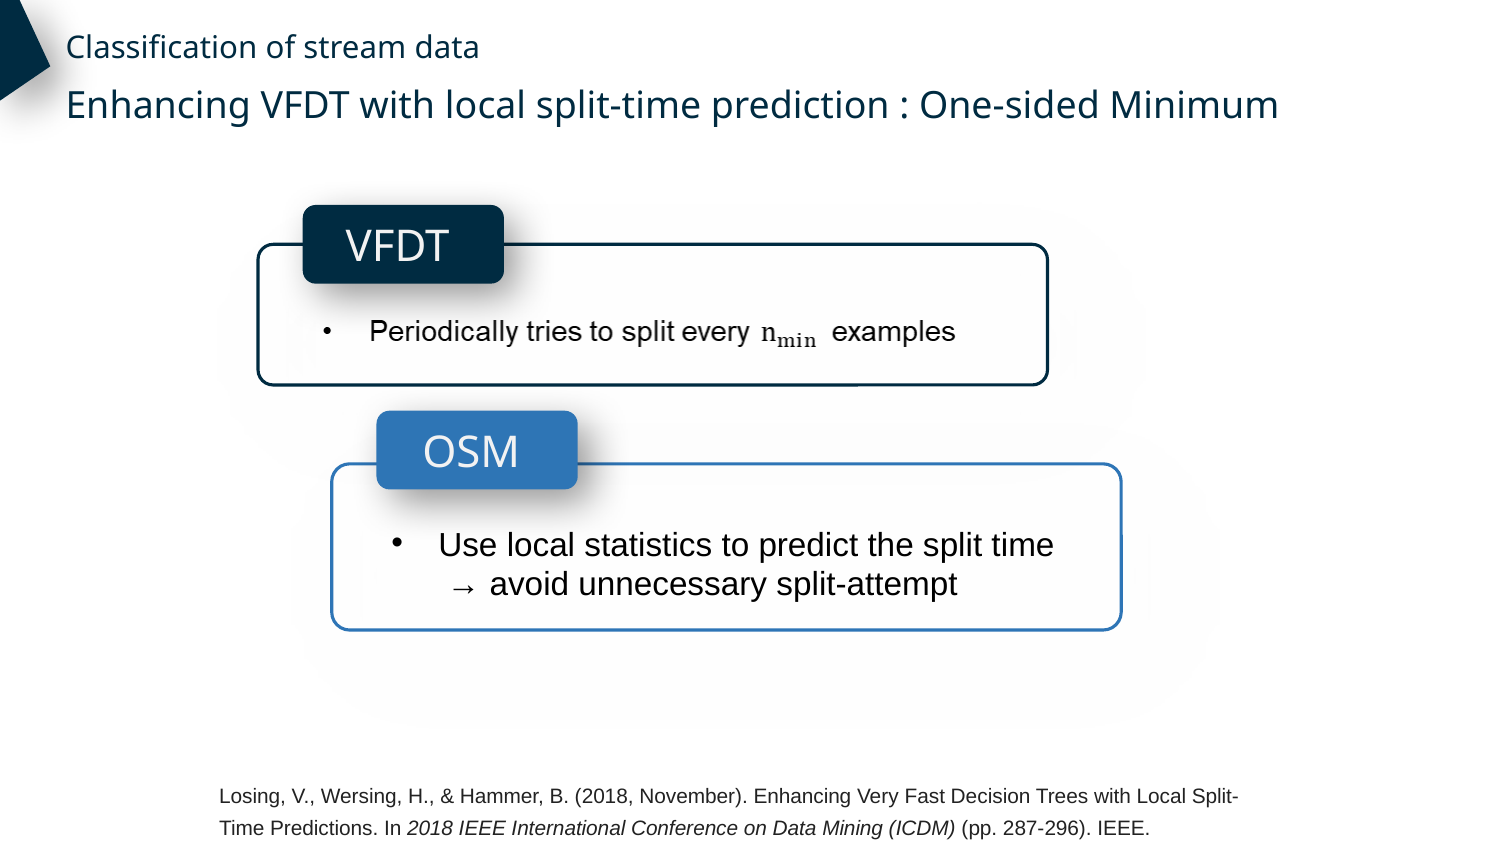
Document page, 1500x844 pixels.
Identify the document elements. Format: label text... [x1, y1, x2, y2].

text_box Classification of stream data [67, 21, 519, 62]
text_box Use local statistics to predict the split time → avoid unnecessary split-attempt [376, 515, 1132, 611]
text_box [331, 463, 1122, 631]
text_box VFDT [302, 204, 504, 284]
text_box OSM [376, 410, 578, 490]
text_box Losing, V., Wersing, H., & Hammer, B. (2018, November). Enhancing Very Fast Decision Trees with Local Split-Time Predictions. In 2018 IEEE International Conference on Data Mining (ICDM) (pp. 287-296). IEEE. [204, 767, 1276, 834]
text_box [307, 305, 1063, 356]
text_box Enhancing VFDT with local split-time prediction : One-sided Minimum [54, 62, 1425, 140]
text_box [0, 0, 51, 101]
text_box [258, 244, 1048, 385]
